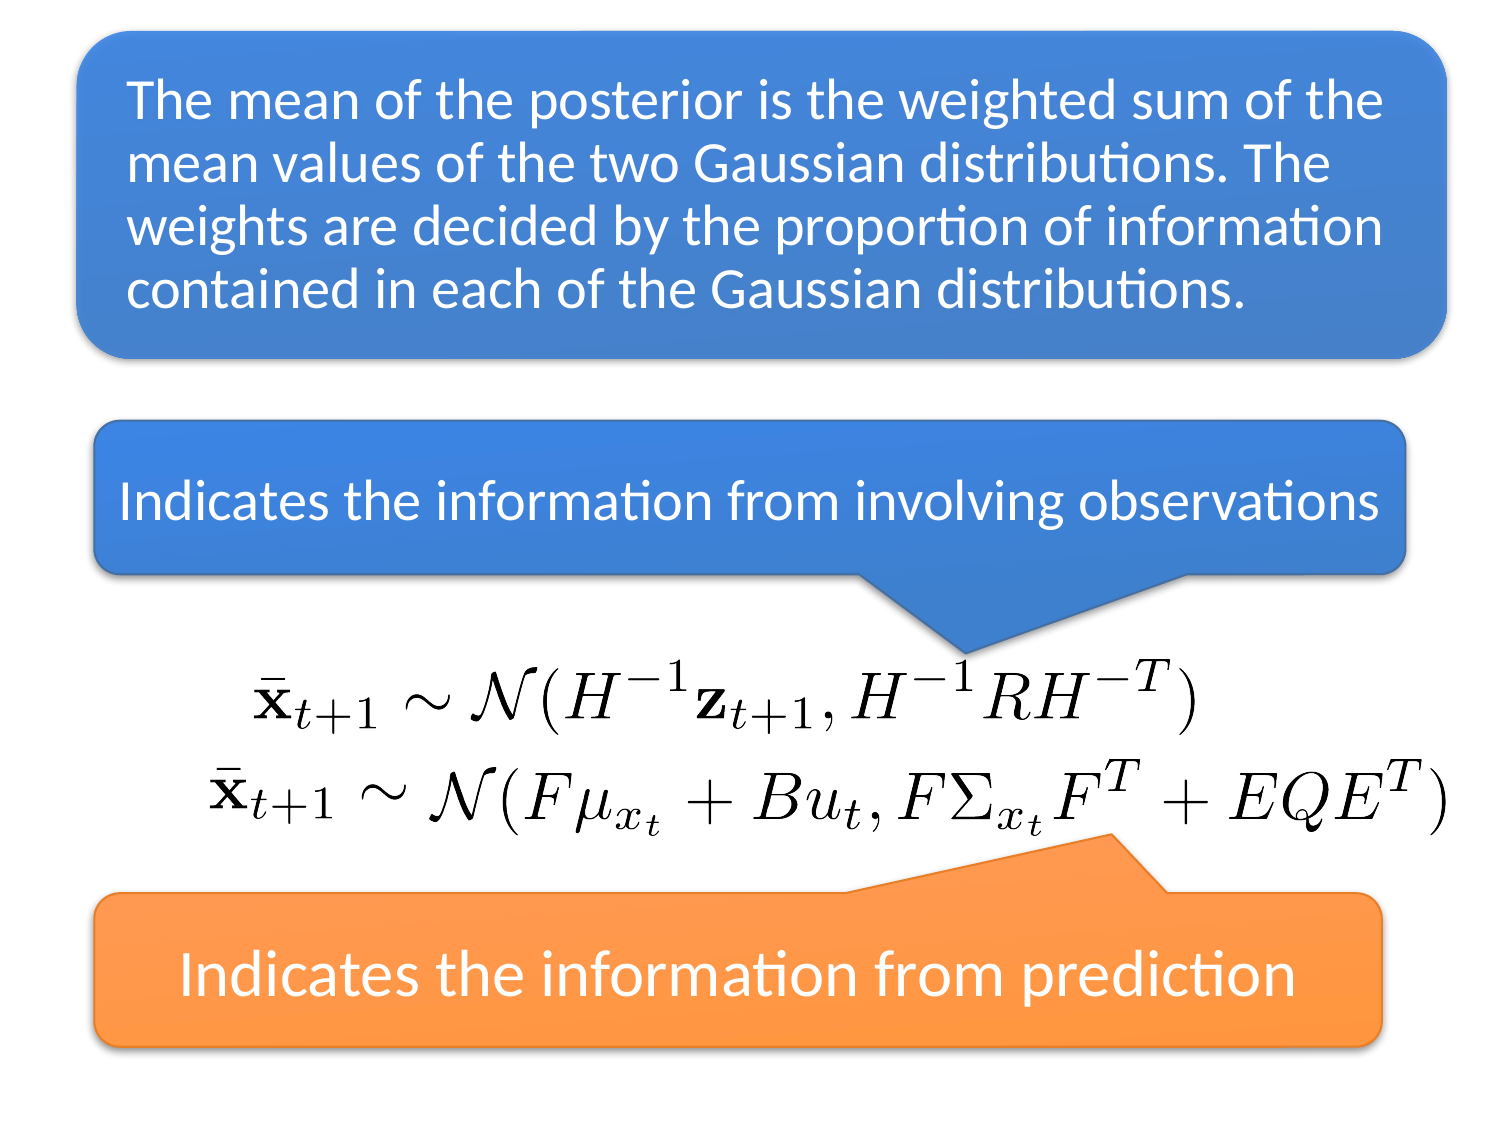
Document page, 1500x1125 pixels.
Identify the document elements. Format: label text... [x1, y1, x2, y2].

text_box Indicates the information from involving observations [93, 419, 1407, 655]
picture [429, 759, 1446, 837]
picture [252, 658, 1196, 736]
picture [207, 914, 848, 992]
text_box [76, 30, 1448, 389]
text_box Indicates the information from prediction [93, 848, 1383, 1048]
picture [208, 766, 407, 825]
picture [869, 914, 1221, 977]
